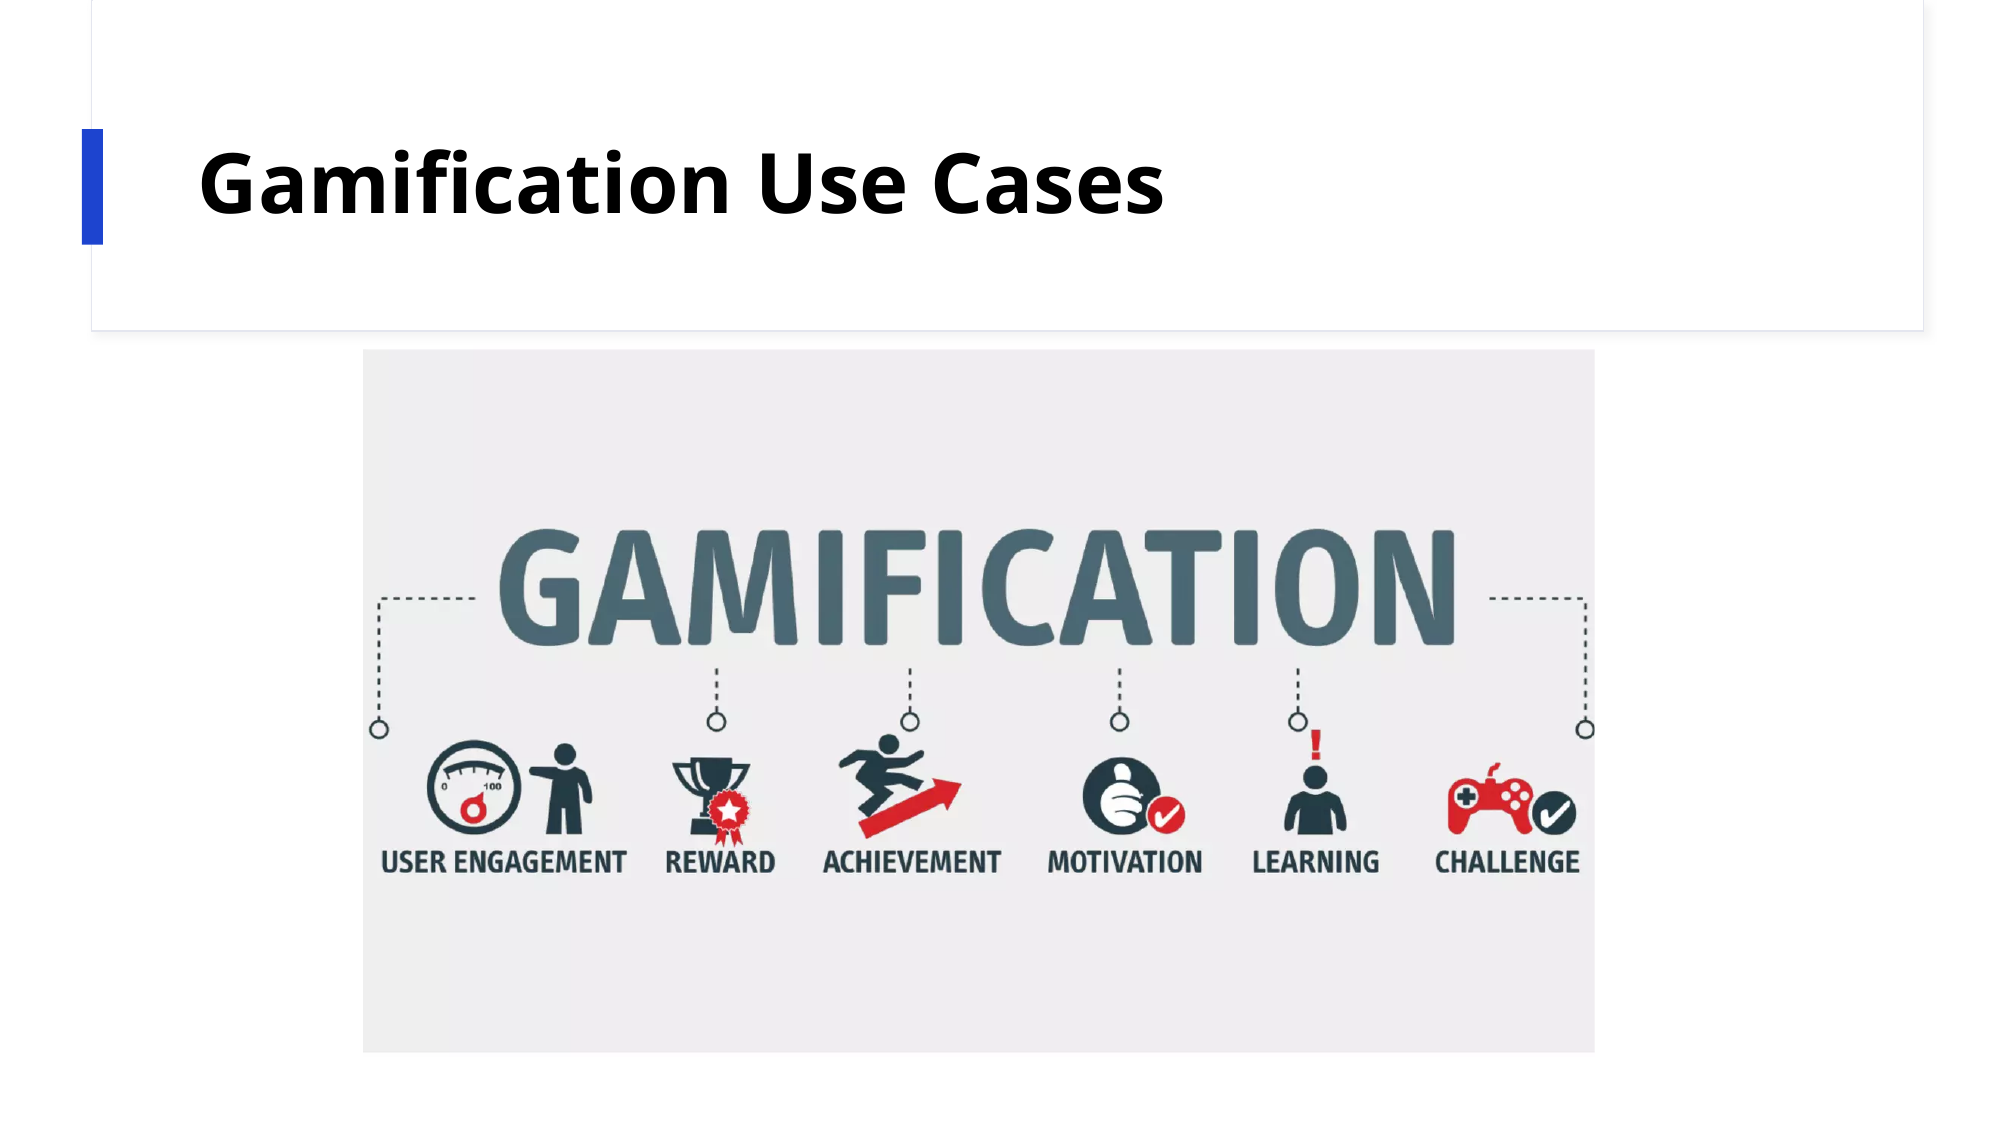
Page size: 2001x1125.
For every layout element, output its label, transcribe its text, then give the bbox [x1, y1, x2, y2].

title Gamification Use Cases [183, 90, 1851, 284]
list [363, 345, 1595, 1057]
